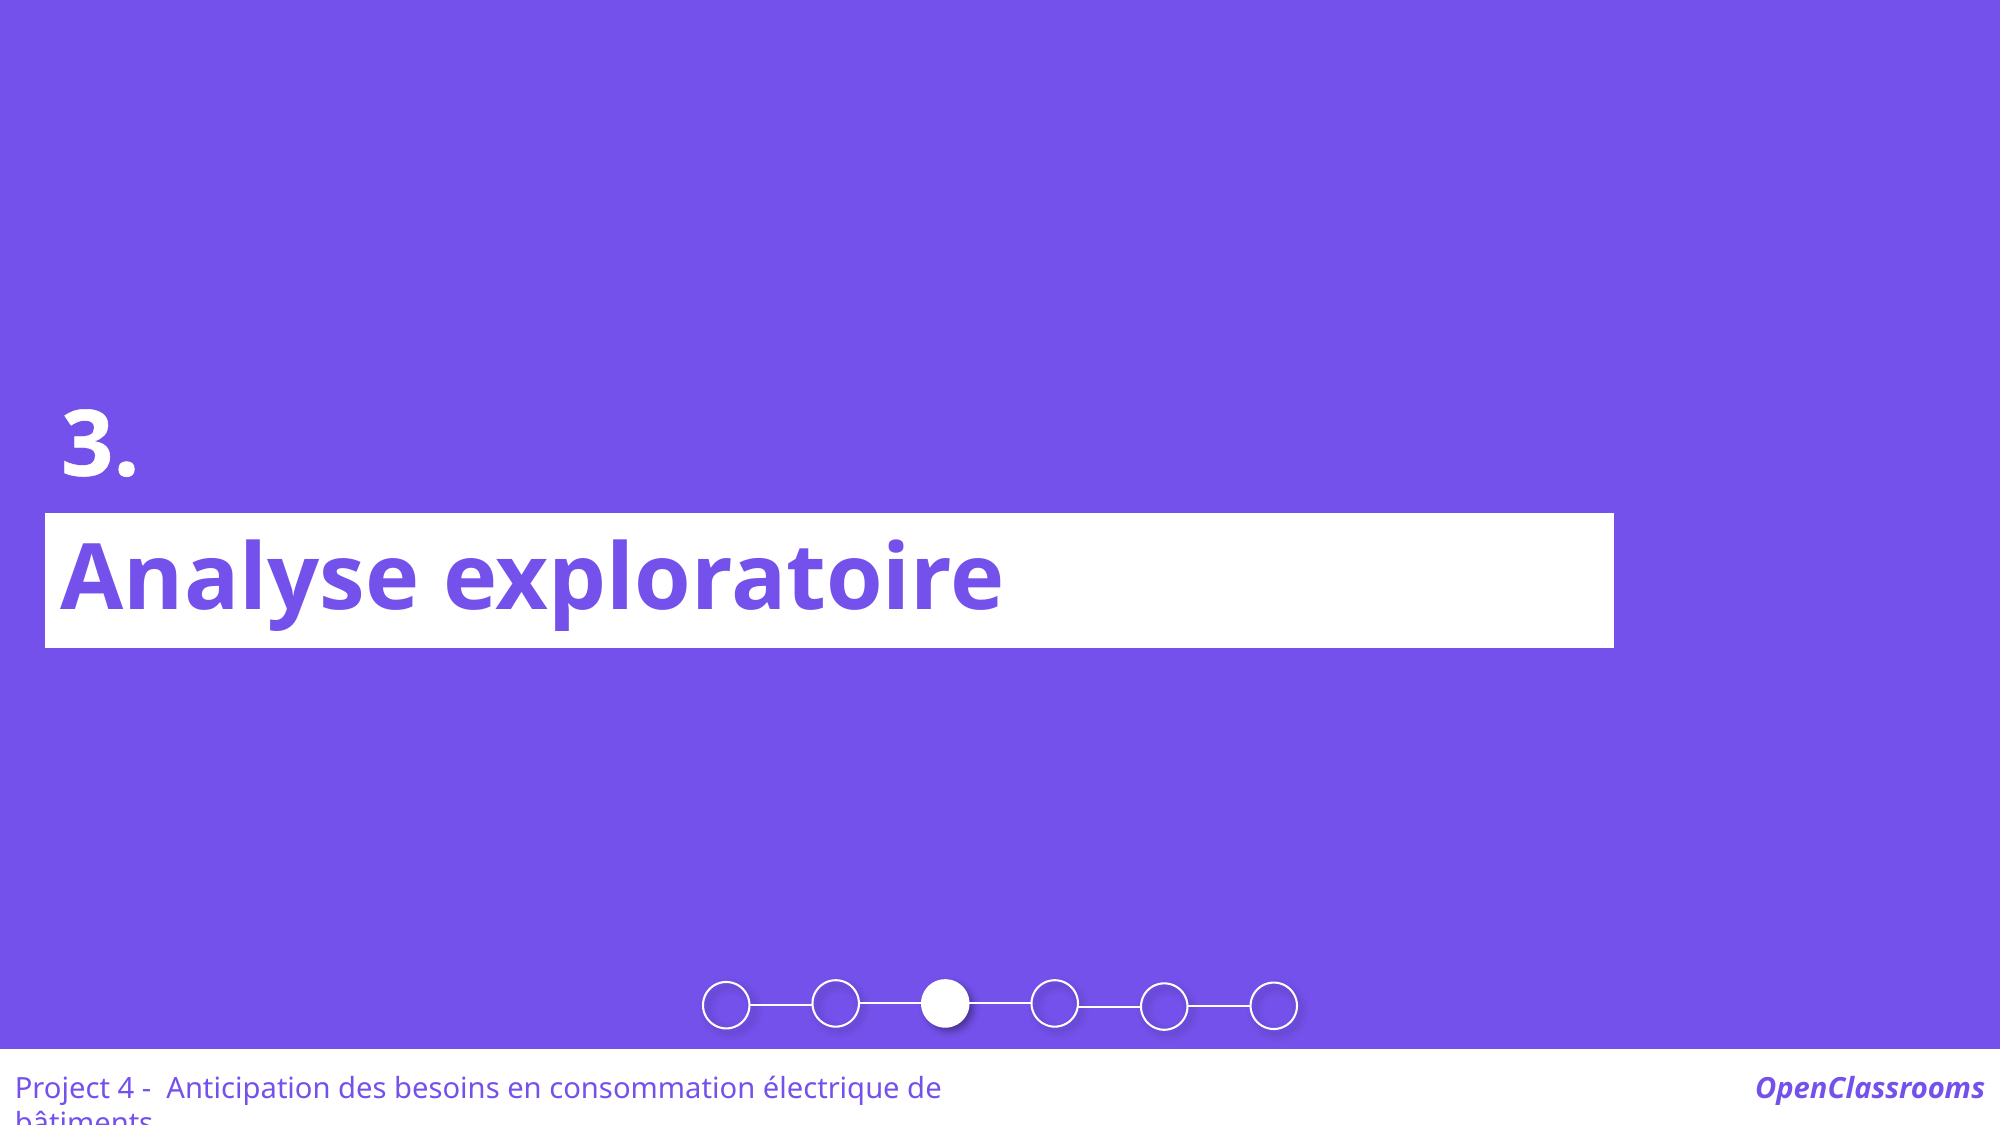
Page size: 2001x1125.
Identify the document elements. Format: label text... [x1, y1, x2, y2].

text_box Analyse exploratoire [45, 513, 1614, 648]
text_box [811, 979, 860, 1028]
text_box [1140, 982, 1189, 1031]
text_box [701, 980, 751, 1030]
text_box OpenClassrooms [1729, 1062, 2000, 1112]
text_box [0, 1049, 2000, 1125]
text_box [921, 979, 970, 1028]
text_box 3. [45, 378, 1186, 514]
text_box [1030, 979, 1080, 1028]
text_box Project 4 - Anticipation des besoins en consommation électrique de bâtiments [0, 1062, 1000, 1125]
text_box [1249, 981, 1299, 1031]
